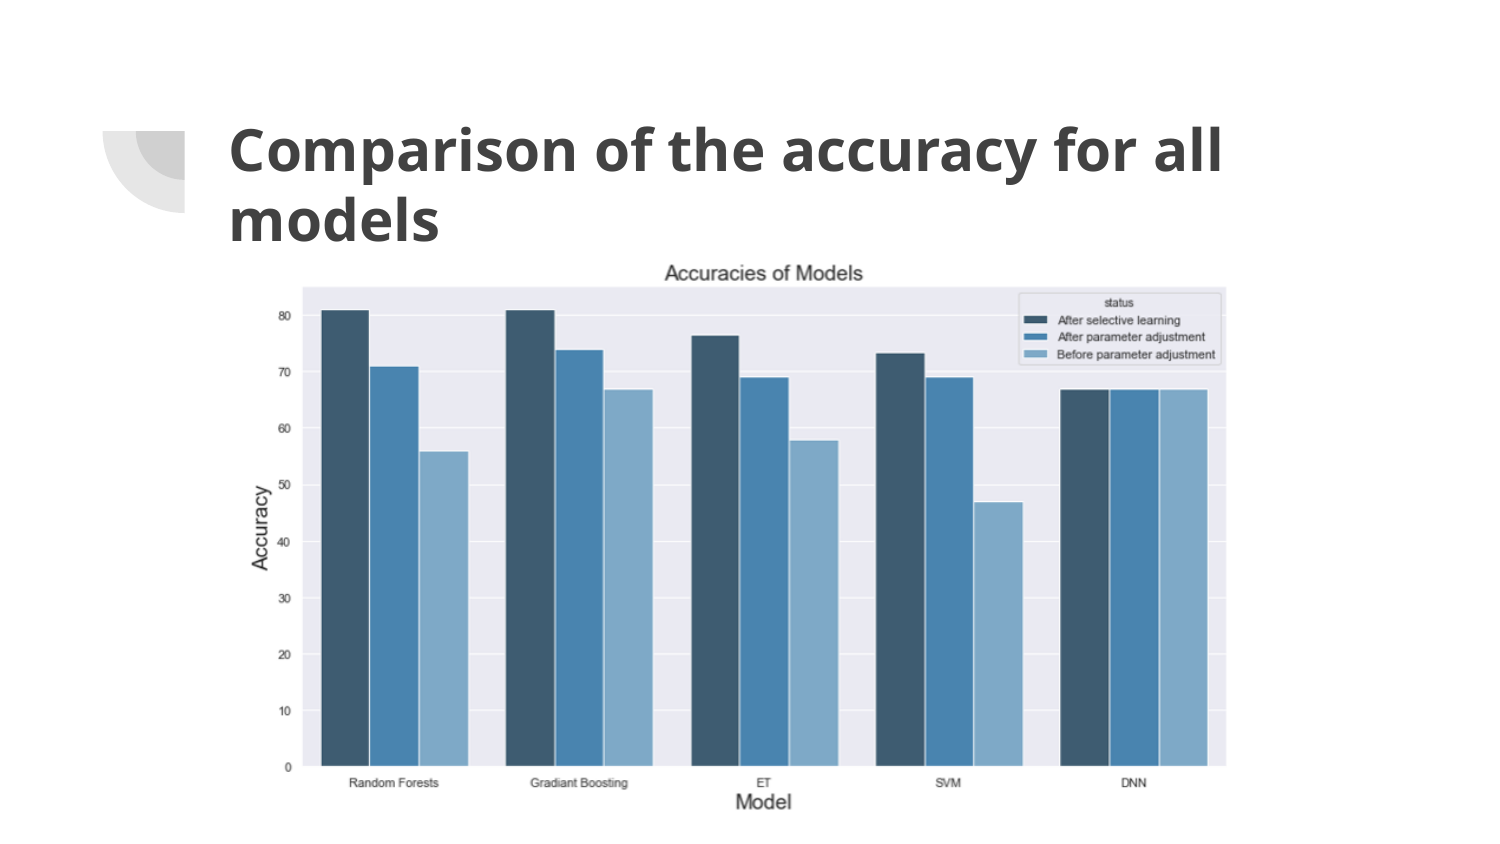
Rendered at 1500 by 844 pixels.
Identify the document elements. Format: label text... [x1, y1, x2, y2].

title Comparison of the accuracy for all models [213, 98, 1368, 263]
picture [244, 261, 1256, 833]
